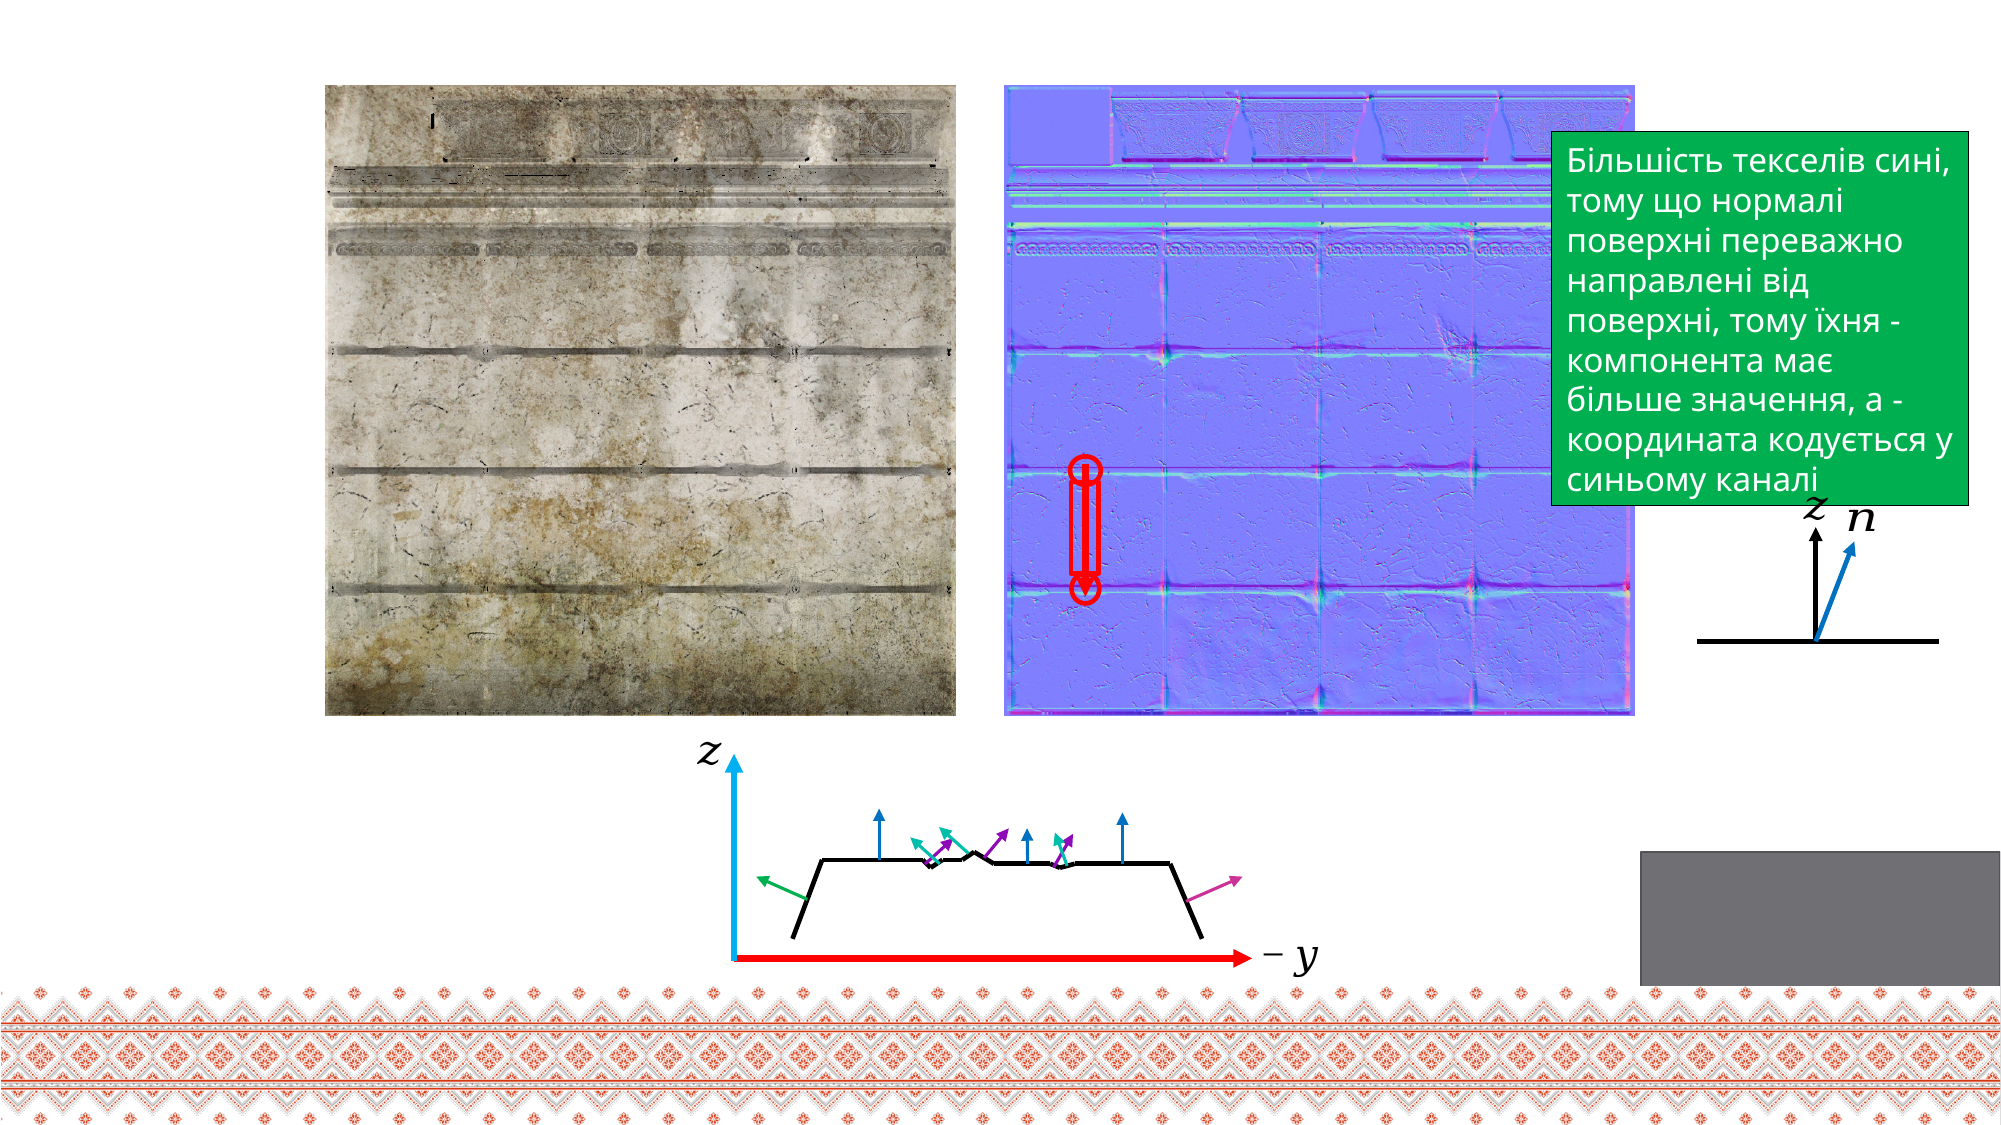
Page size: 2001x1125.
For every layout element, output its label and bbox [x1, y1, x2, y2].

text_box [973, 851, 980, 865]
text_box [1815, 541, 1855, 642]
text_box [1169, 863, 1203, 940]
text_box [1054, 832, 1068, 866]
text_box [755, 876, 808, 900]
picture [324, 84, 956, 716]
text_box [938, 826, 969, 854]
text_box [792, 859, 823, 940]
picture [3, 986, 2000, 1125]
text_box [983, 828, 1010, 859]
picture [1003, 84, 1635, 716]
text_box [909, 837, 940, 865]
text_box [1185, 876, 1243, 902]
